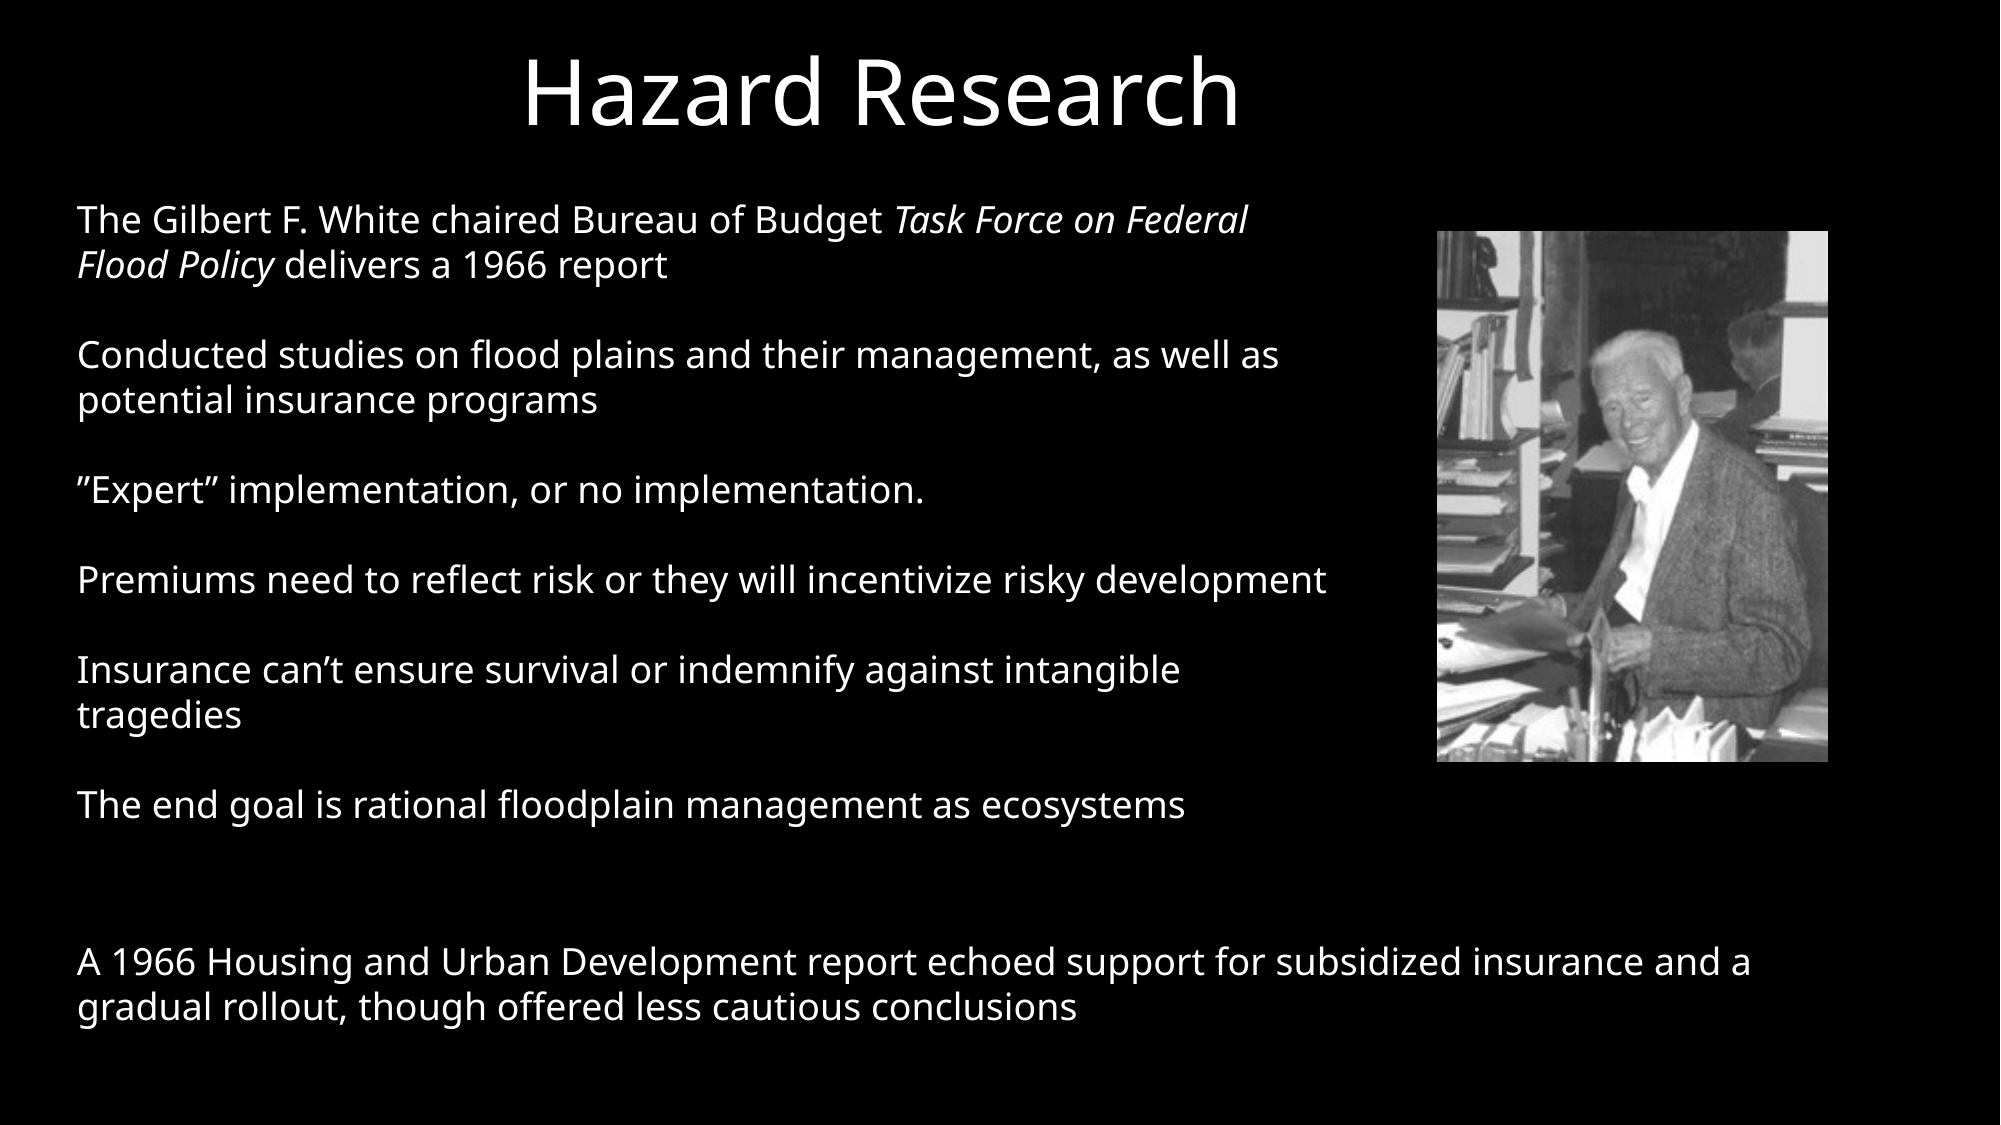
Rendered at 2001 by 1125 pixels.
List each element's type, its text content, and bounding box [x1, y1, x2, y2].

title Hazard Research [505, 38, 2000, 247]
picture [1437, 231, 1828, 762]
text_box A 1966 Housing and Urban Development report echoed support for subsidized insurance and a gradual rollout, though offered less cautious conclusions [62, 930, 1794, 1036]
text_box The Gilbert F. White chaired Bureau of Budget Task Force on Federal Flood Policy delivers a 1966 report Conducted studies on flood plains and their management, as well as potential insurance programs ”Expert” implementation, or no implementation. Premiums need to reflect risk or they will incentivize risky development Insurance can’t ensure survival or indemnify against intangible tragedies The end goal is rational floodplain management as ecosystems [62, 188, 1345, 878]
